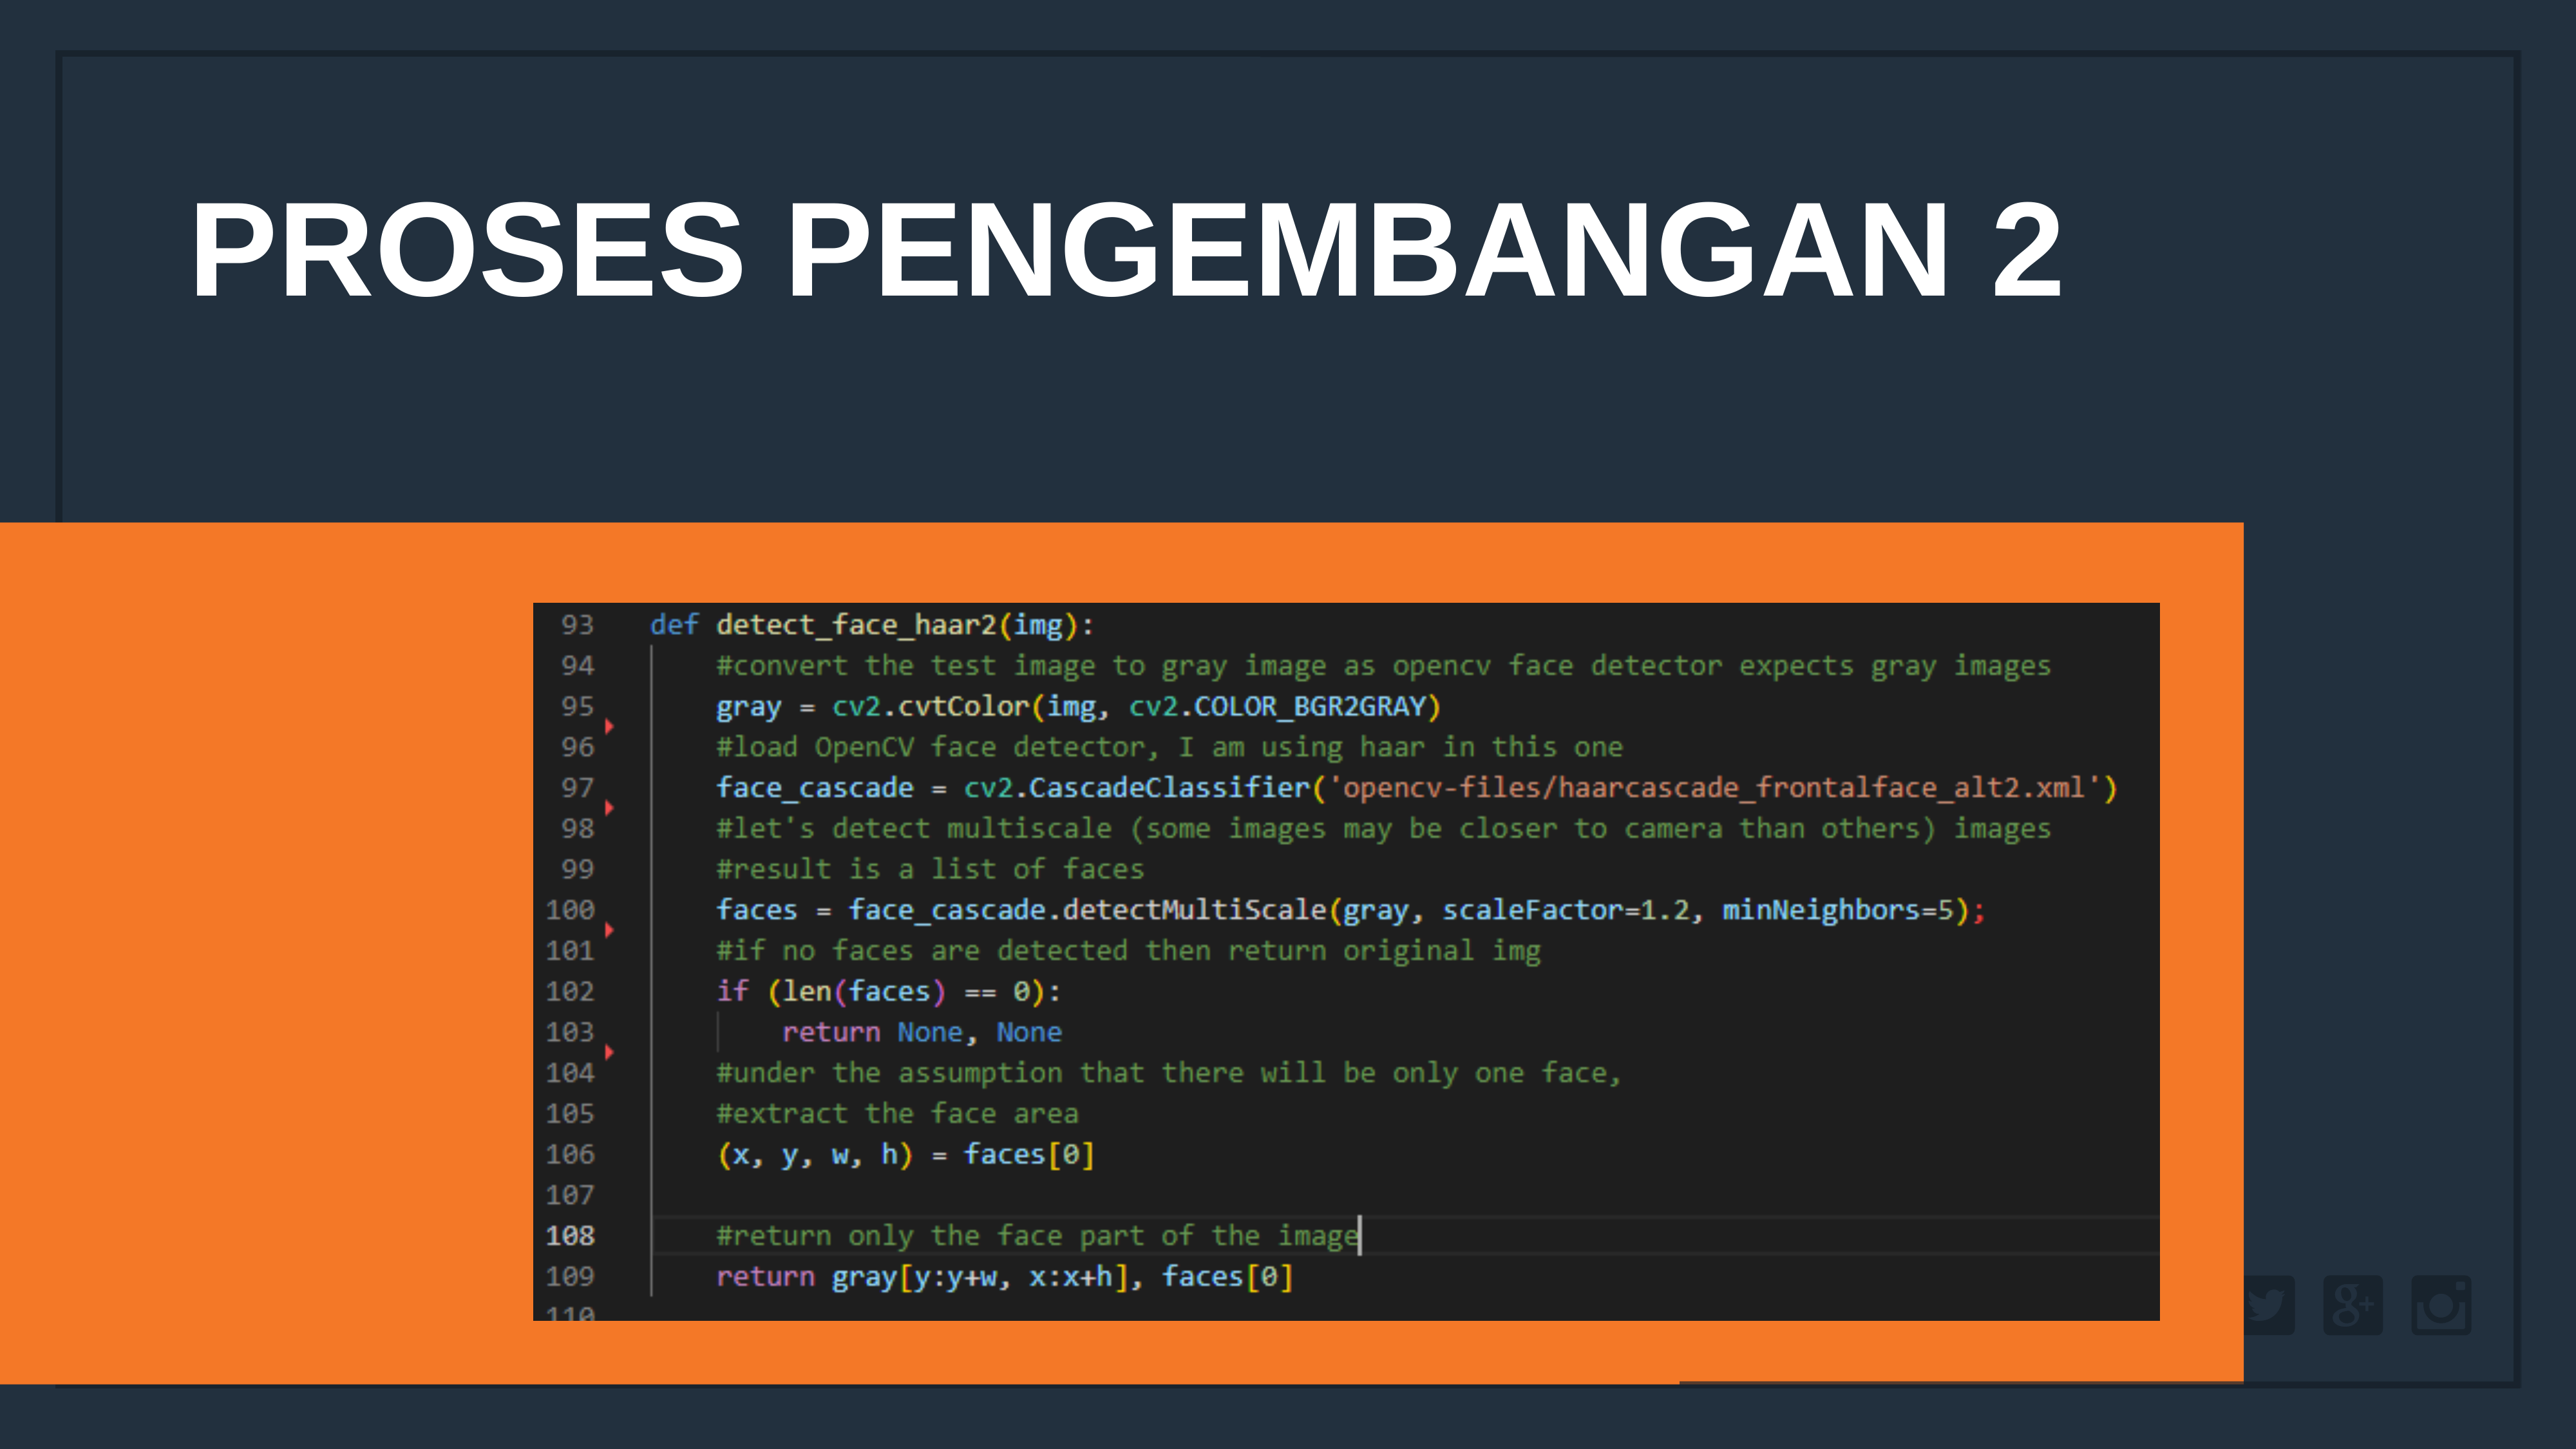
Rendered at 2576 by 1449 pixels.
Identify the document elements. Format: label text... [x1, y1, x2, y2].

text_box [1260, 53, 2519, 1385]
picture [533, 602, 2160, 1321]
text_box Proses Pengembangan 2 [183, 156, 1347, 328]
text_box [0, 522, 1679, 1385]
